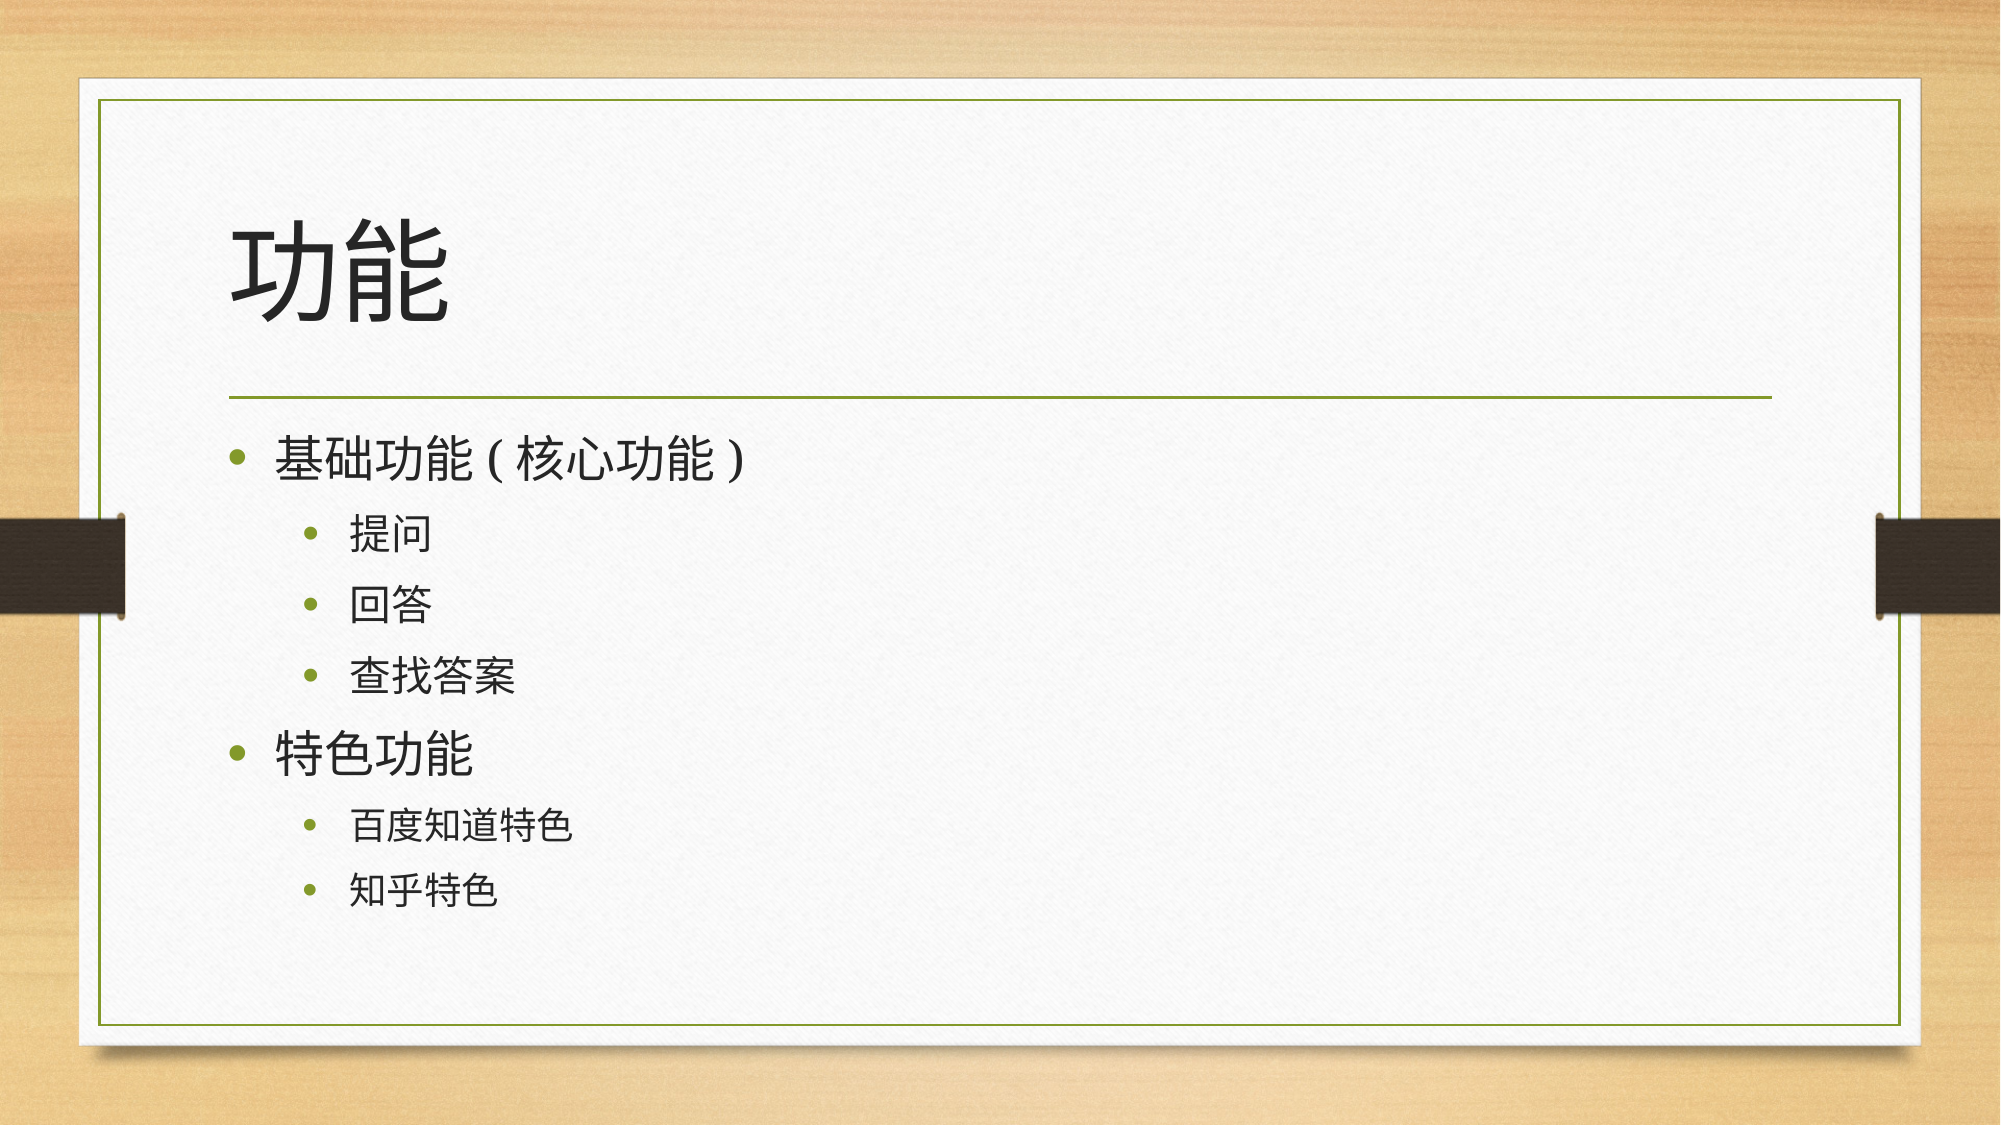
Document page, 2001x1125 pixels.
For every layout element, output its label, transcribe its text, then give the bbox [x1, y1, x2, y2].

picture [0, 0, 2001, 1125]
list 基础功能(核心功能) 提问 回答 查找答案 特色功能 百度知道特色 知乎特色 [212, 419, 1788, 964]
title 功能 [212, 161, 1788, 375]
